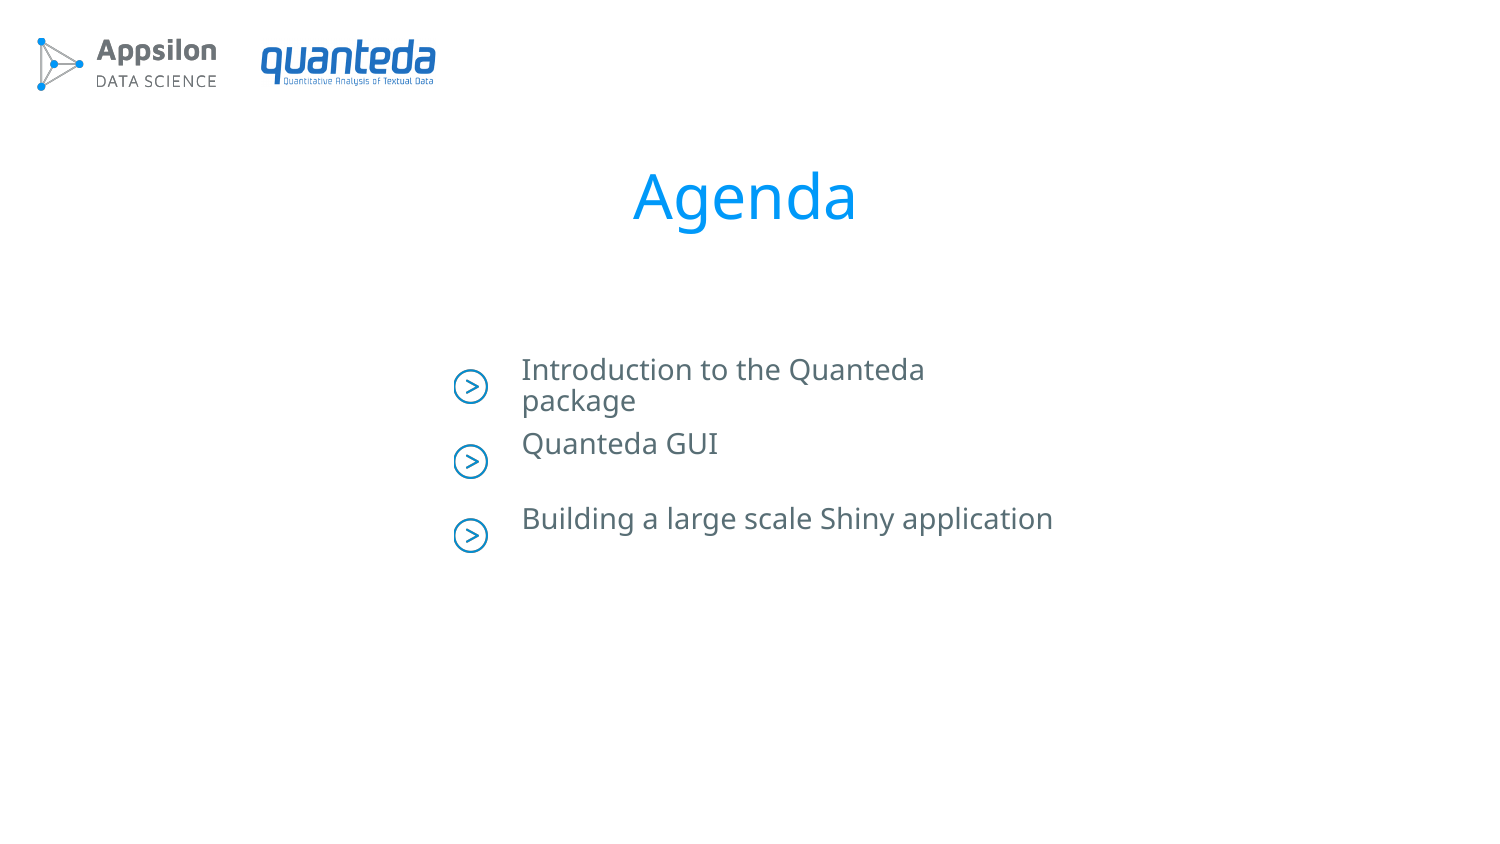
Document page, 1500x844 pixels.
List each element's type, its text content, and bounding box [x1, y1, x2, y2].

list Building a large scale Shiny application [498, 498, 1089, 578]
picture [477, 444, 489, 460]
picture [453, 468, 464, 479]
picture [261, 37, 436, 87]
picture [453, 369, 465, 380]
picture [453, 393, 464, 404]
list Introduction to the Quanteda package [498, 349, 1046, 424]
title Agenda [314, 140, 1178, 259]
picture [477, 518, 489, 534]
picture [478, 463, 489, 479]
picture [37, 37, 216, 91]
picture [453, 542, 468, 554]
picture [456, 521, 485, 550]
picture [453, 444, 465, 455]
picture [478, 388, 489, 404]
picture [456, 447, 485, 476]
picture [456, 372, 485, 401]
picture [453, 518, 465, 529]
list Quanteda GUI [498, 424, 1046, 498]
picture [473, 537, 489, 554]
picture [477, 369, 489, 385]
